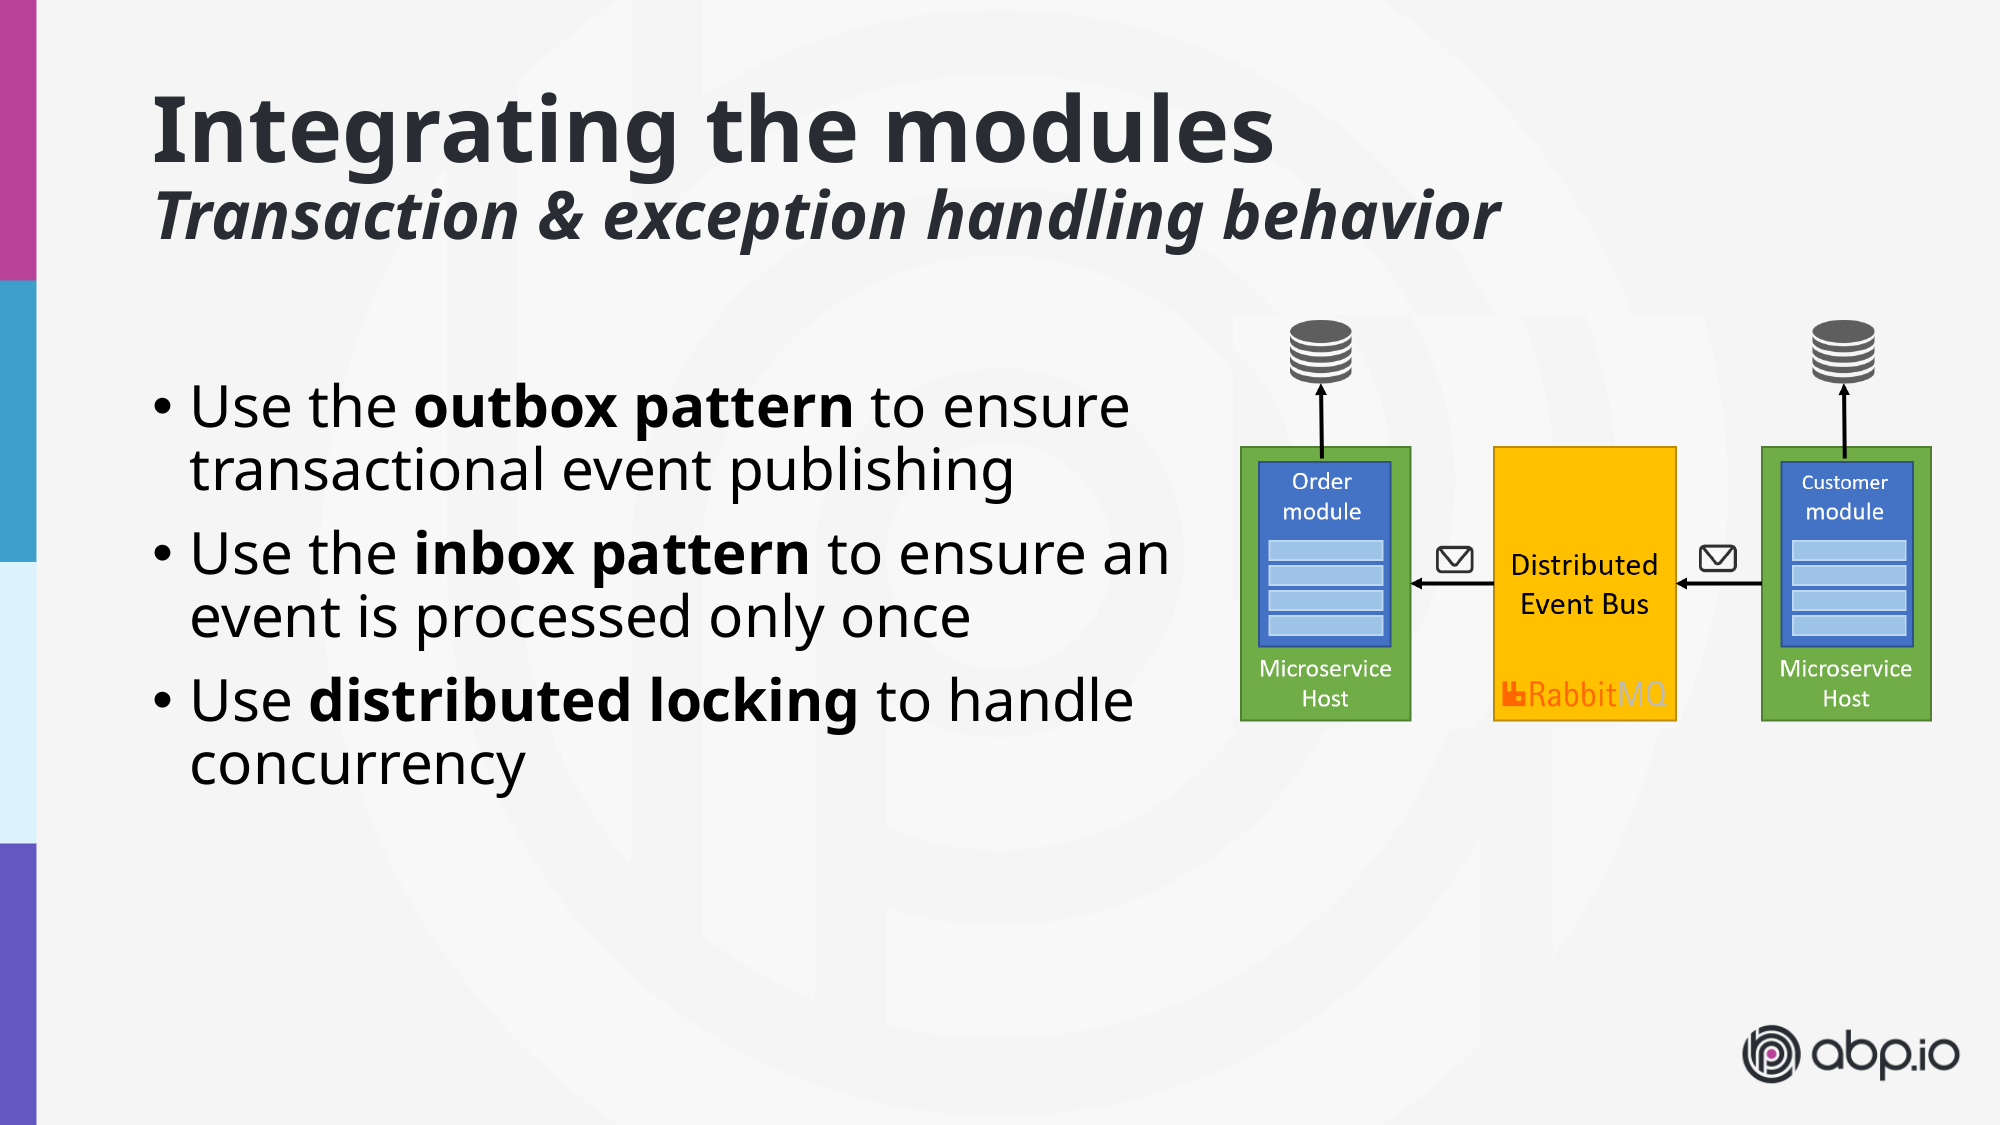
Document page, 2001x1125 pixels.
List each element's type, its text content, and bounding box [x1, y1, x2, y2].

picture [0, 0, 2001, 1125]
title Integrating the modules Transaction & exception handling behavior [137, 59, 1863, 278]
list Use the outbox pattern to ensure transactional event publishing Use the inbox pattern to ensure an event is processed only once Use distributed locking to handle concurrency [137, 370, 1220, 1014]
